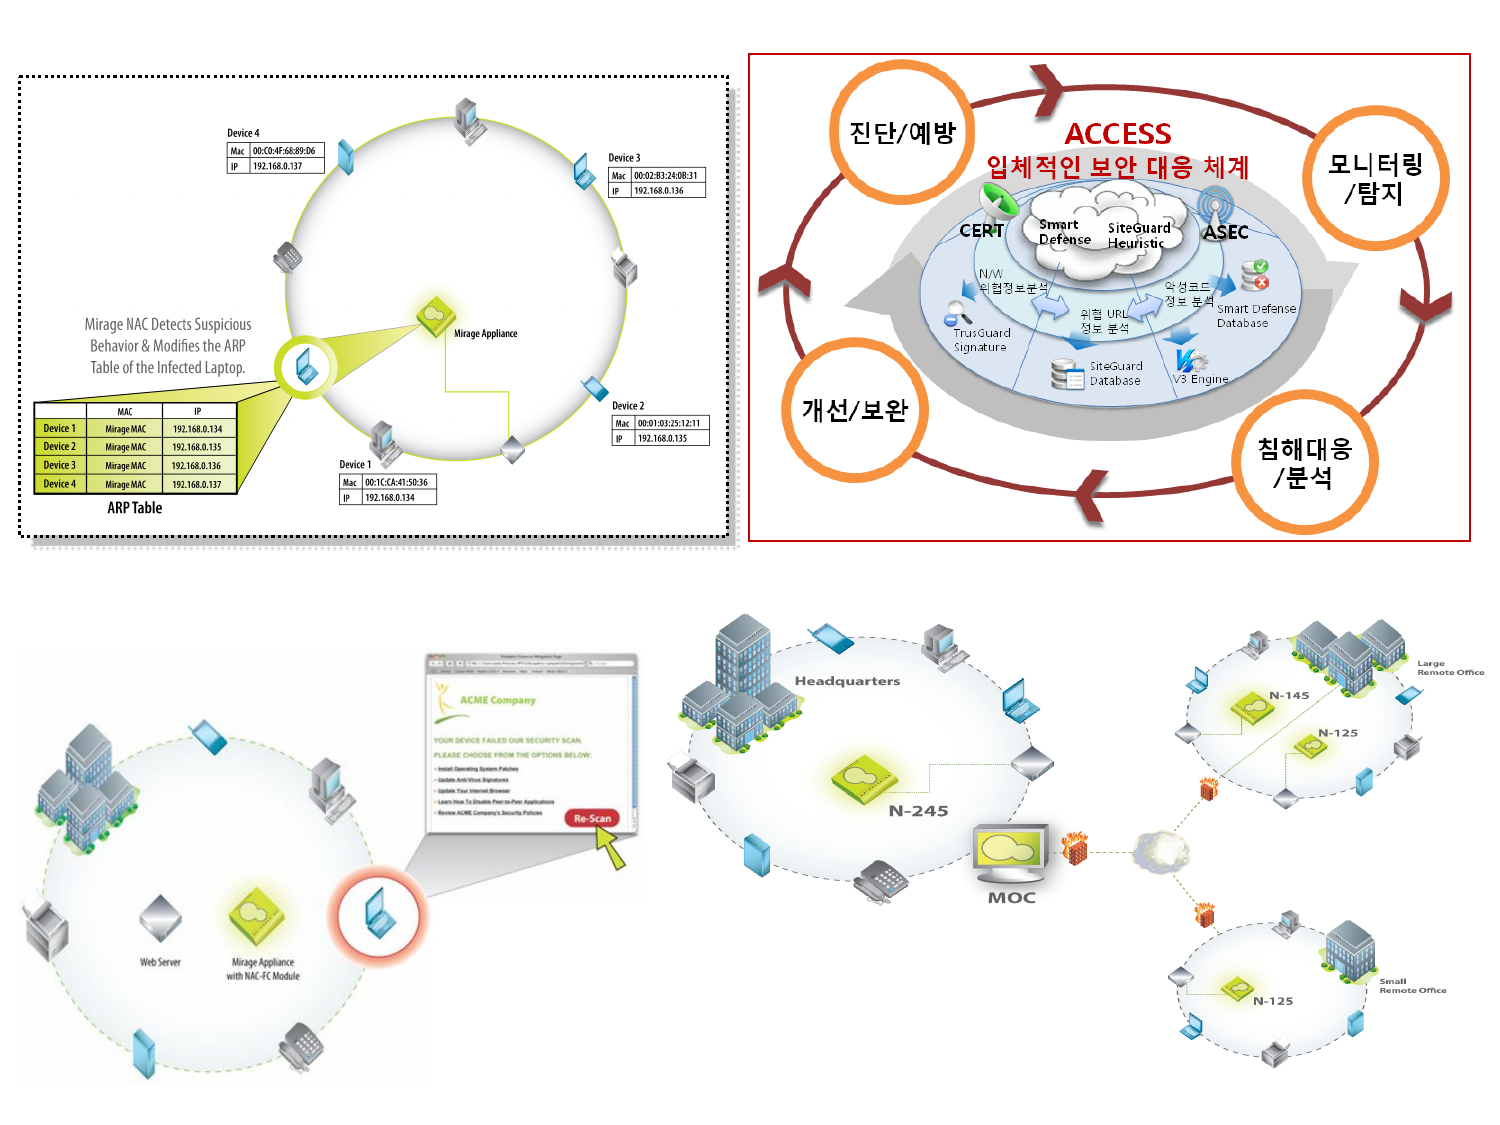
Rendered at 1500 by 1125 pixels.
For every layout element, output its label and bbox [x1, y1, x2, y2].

picture [749, 54, 1470, 541]
list [667, 609, 1485, 1069]
picture [20, 77, 727, 535]
picture [17, 647, 644, 1085]
